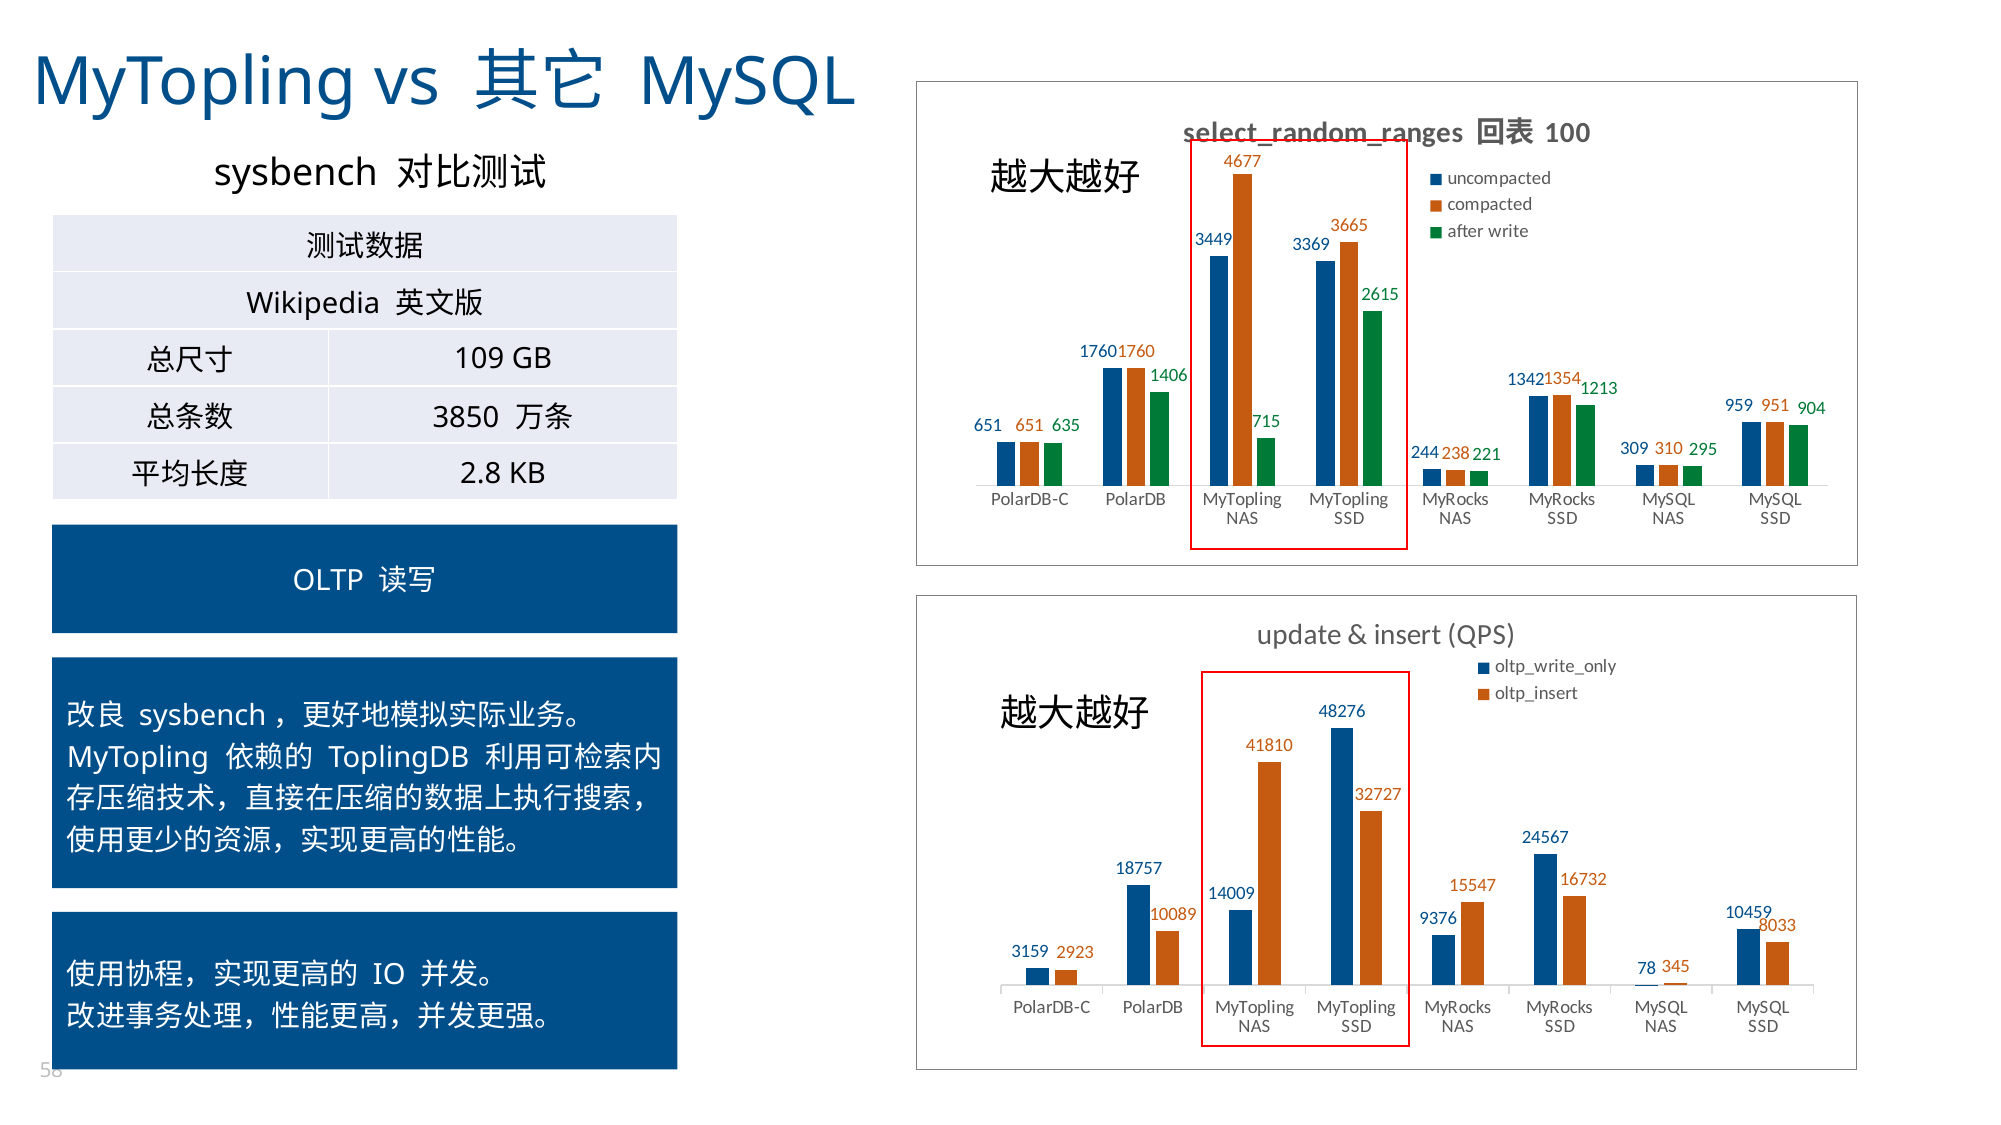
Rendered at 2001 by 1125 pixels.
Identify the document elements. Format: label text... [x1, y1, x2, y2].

table_cell Wikipedia 英文版 [53, 272, 677, 328]
table_cell 3850 万条 [329, 387, 677, 442]
chart [916, 595, 1857, 1070]
text_box 改良 sysbench，更好地模拟实际业务。 MyTopling 依赖的 ToplingDB 利用可检索内存压缩技术，直接在压缩的数据上执行搜索，使用更少的资源，实现更高的性能。 [51, 656, 679, 889]
table_cell 总尺寸 [53, 330, 328, 385]
chart [916, 81, 1858, 566]
table_cell 2.8 KB [329, 444, 677, 499]
text_box sysbench 对比测试 [197, 140, 564, 200]
table_header 测试数据 [53, 215, 677, 271]
table_cell 总条数 [53, 387, 328, 442]
text_box 使用协程，实现更高的 IO 并发。 改进事务处理，性能更高，并发更强。 [51, 911, 679, 1071]
text_box MyTopling vs 其它 MySQL [17, 30, 901, 126]
table_cell 平均长度 [53, 444, 328, 499]
text_box OLTP 读写 [51, 524, 679, 634]
table_cell 109 GB [329, 330, 677, 385]
